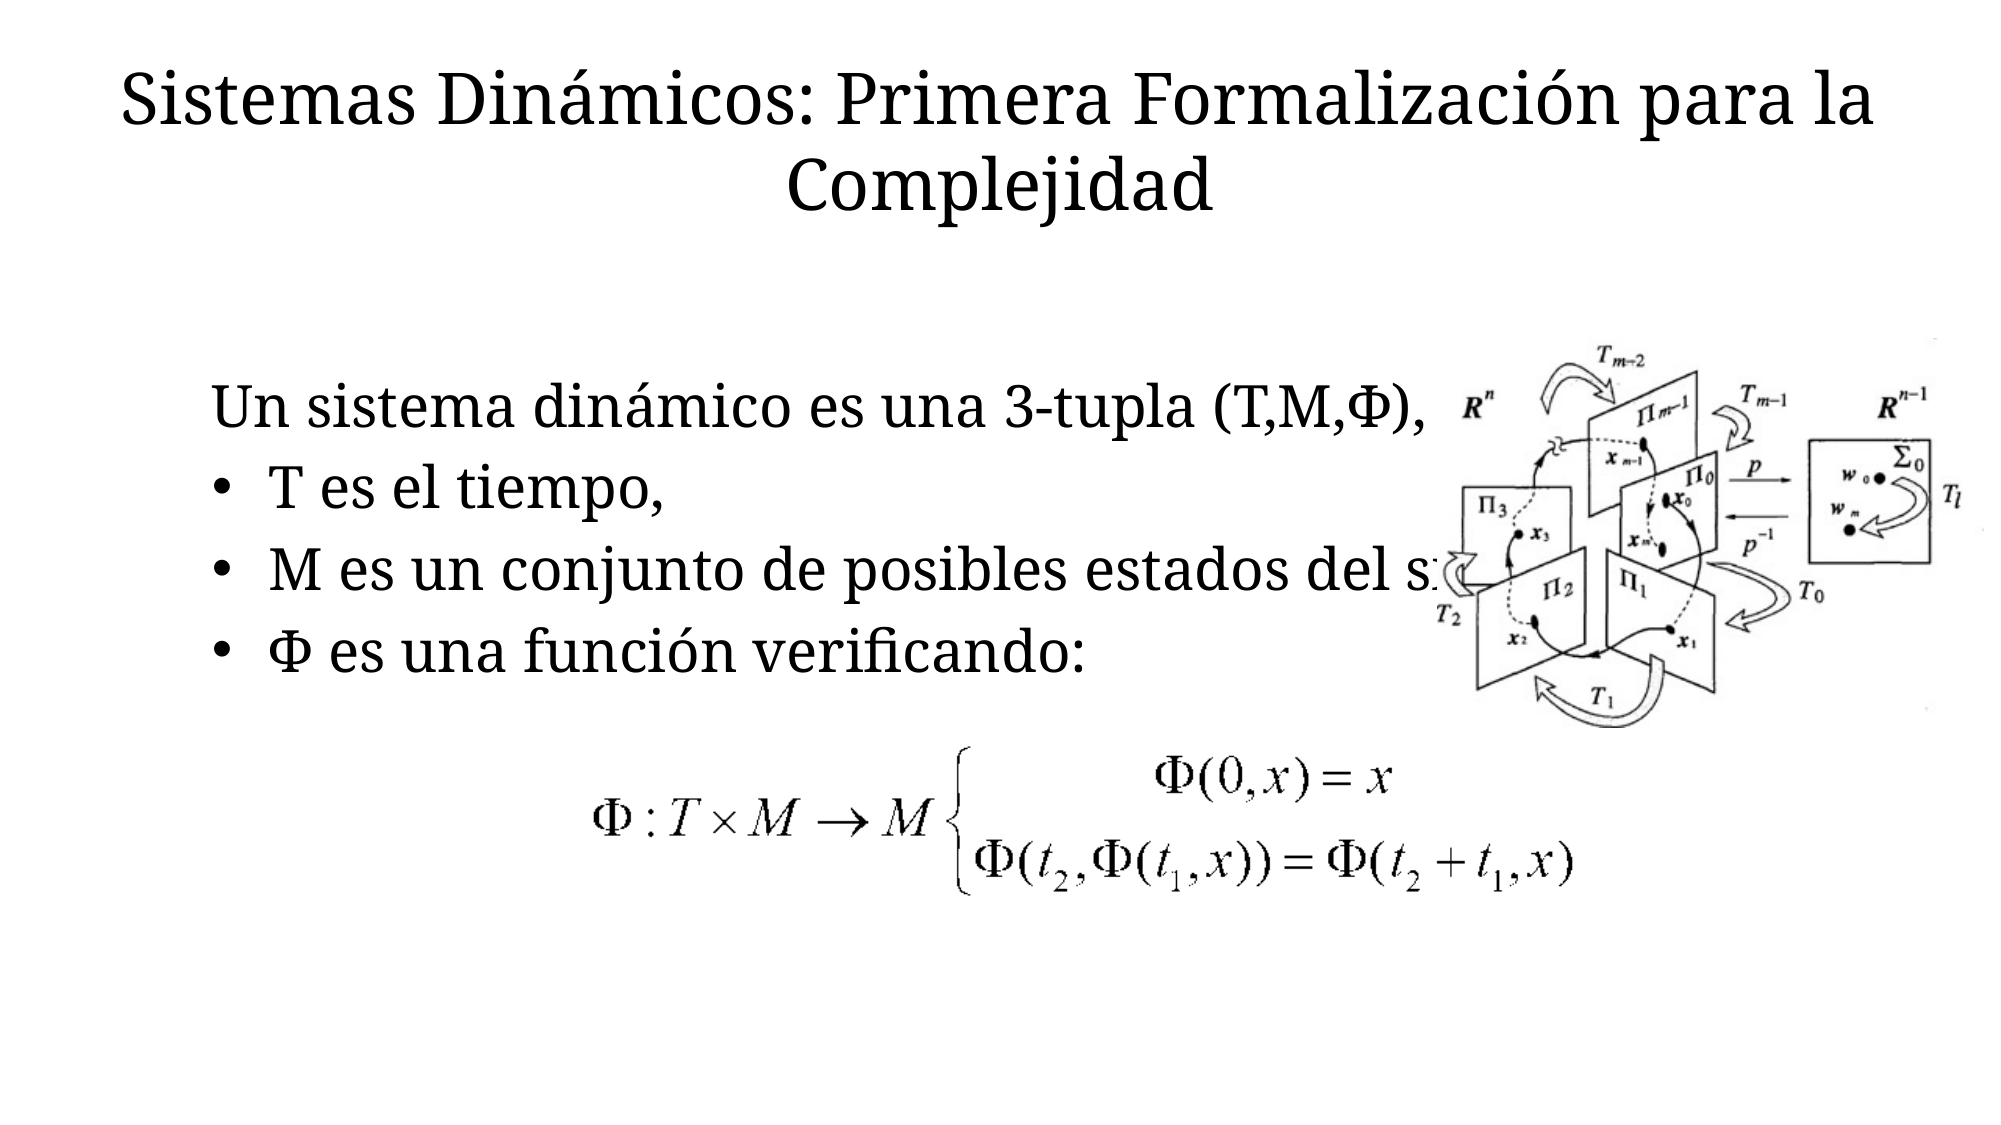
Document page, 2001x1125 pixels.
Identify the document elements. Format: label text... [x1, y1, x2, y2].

list Un sistema dinámico es una 3-tupla (T,M,Φ), donde T es el tiempo, M es un conjunto de posibles estados del sistema Φ es una función verificando: [196, 361, 1675, 1005]
picture [586, 740, 1579, 906]
title Sistemas Dinámicos: Primera Formalización para la Complejidad [99, 45, 1900, 233]
picture [1436, 337, 1985, 728]
